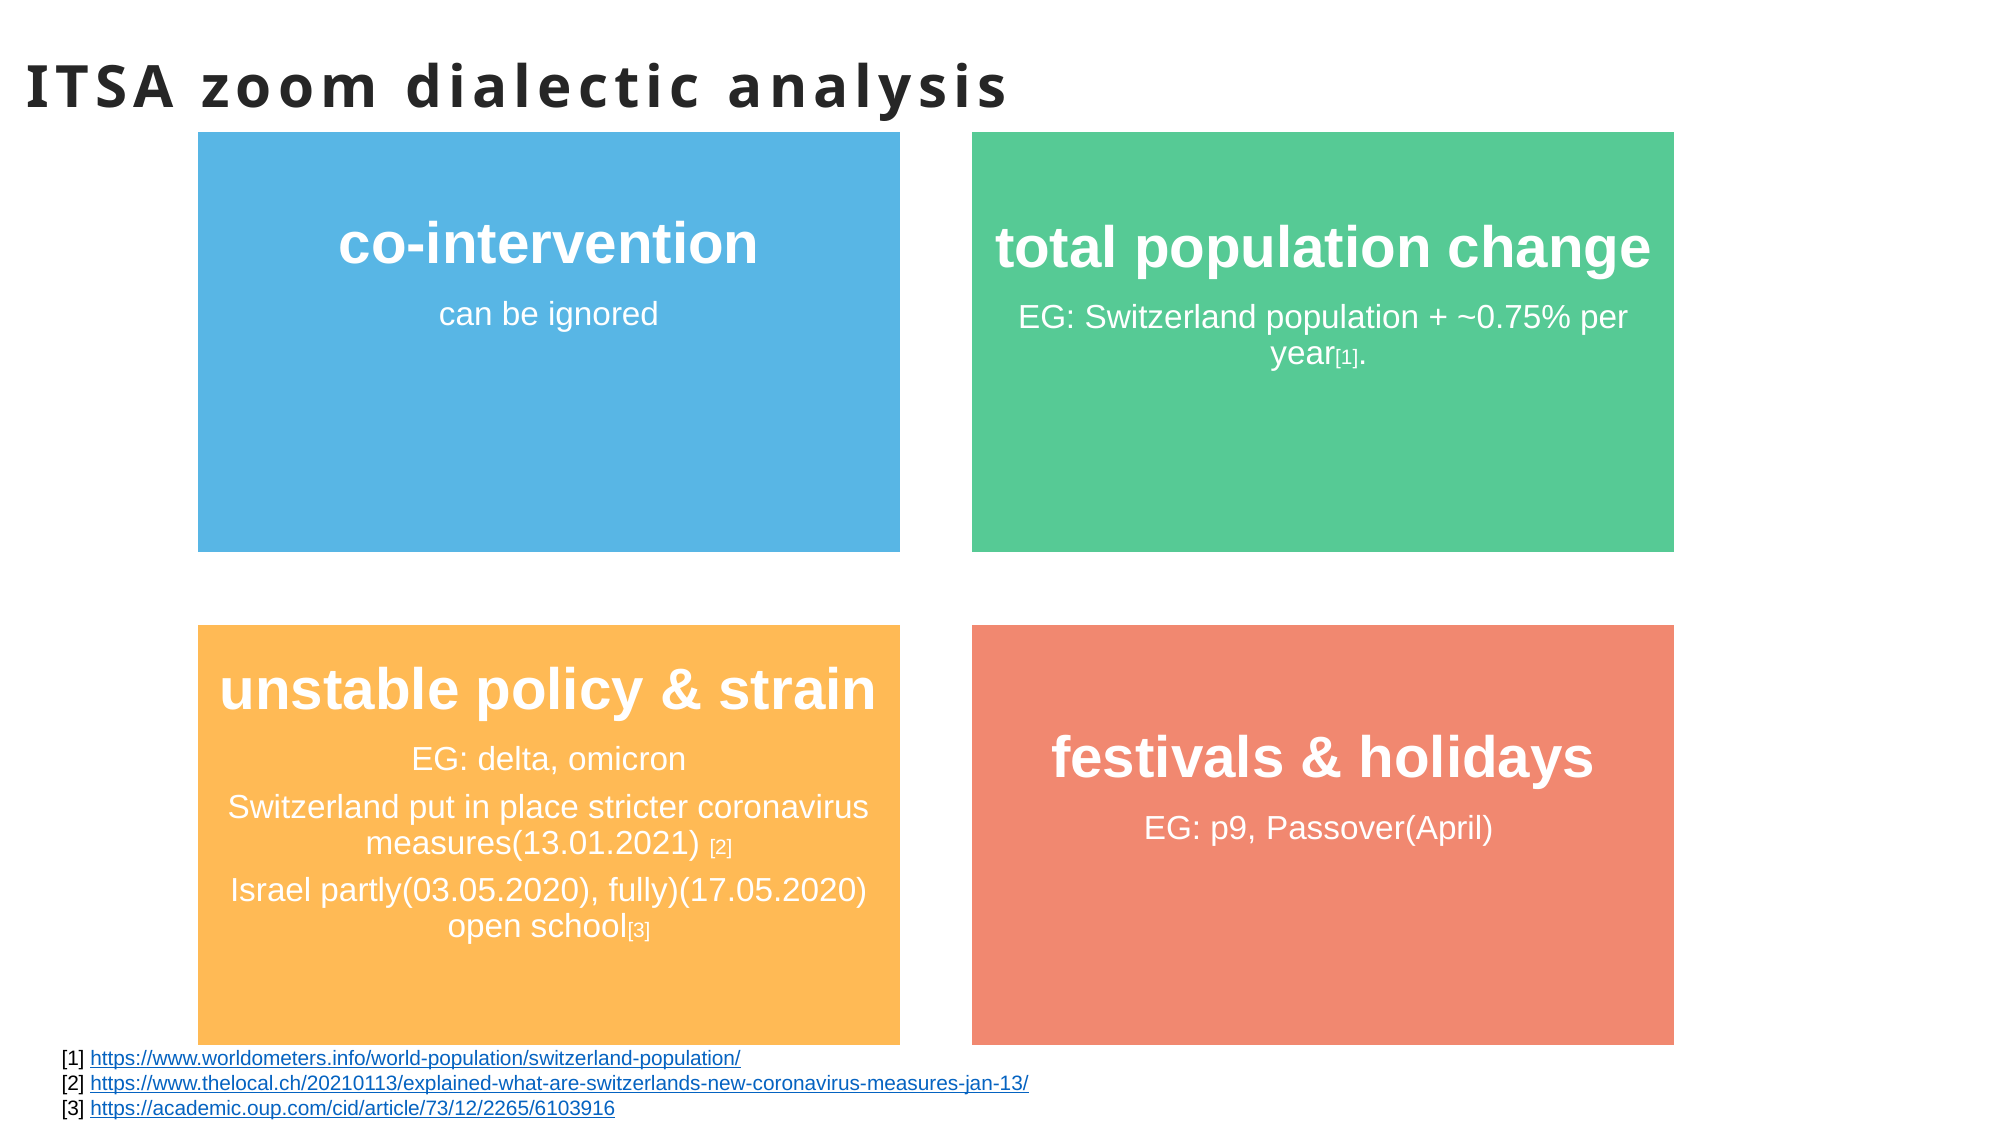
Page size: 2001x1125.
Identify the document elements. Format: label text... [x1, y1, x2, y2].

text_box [196, 119, 1676, 1058]
text_box ITSA zoom dialectic analysis [11, 21, 1132, 148]
text_box [1] https://www.worldometers.info/world-population/switzerland-population/ [2] https://www.thelocal.ch/20210113/explained-what-are-switzerlands-new-coronavirus-measures-jan-13/ [3] https://academic.oup.com/cid/article/73/12/2265/6103916 [46, 1037, 1379, 1125]
